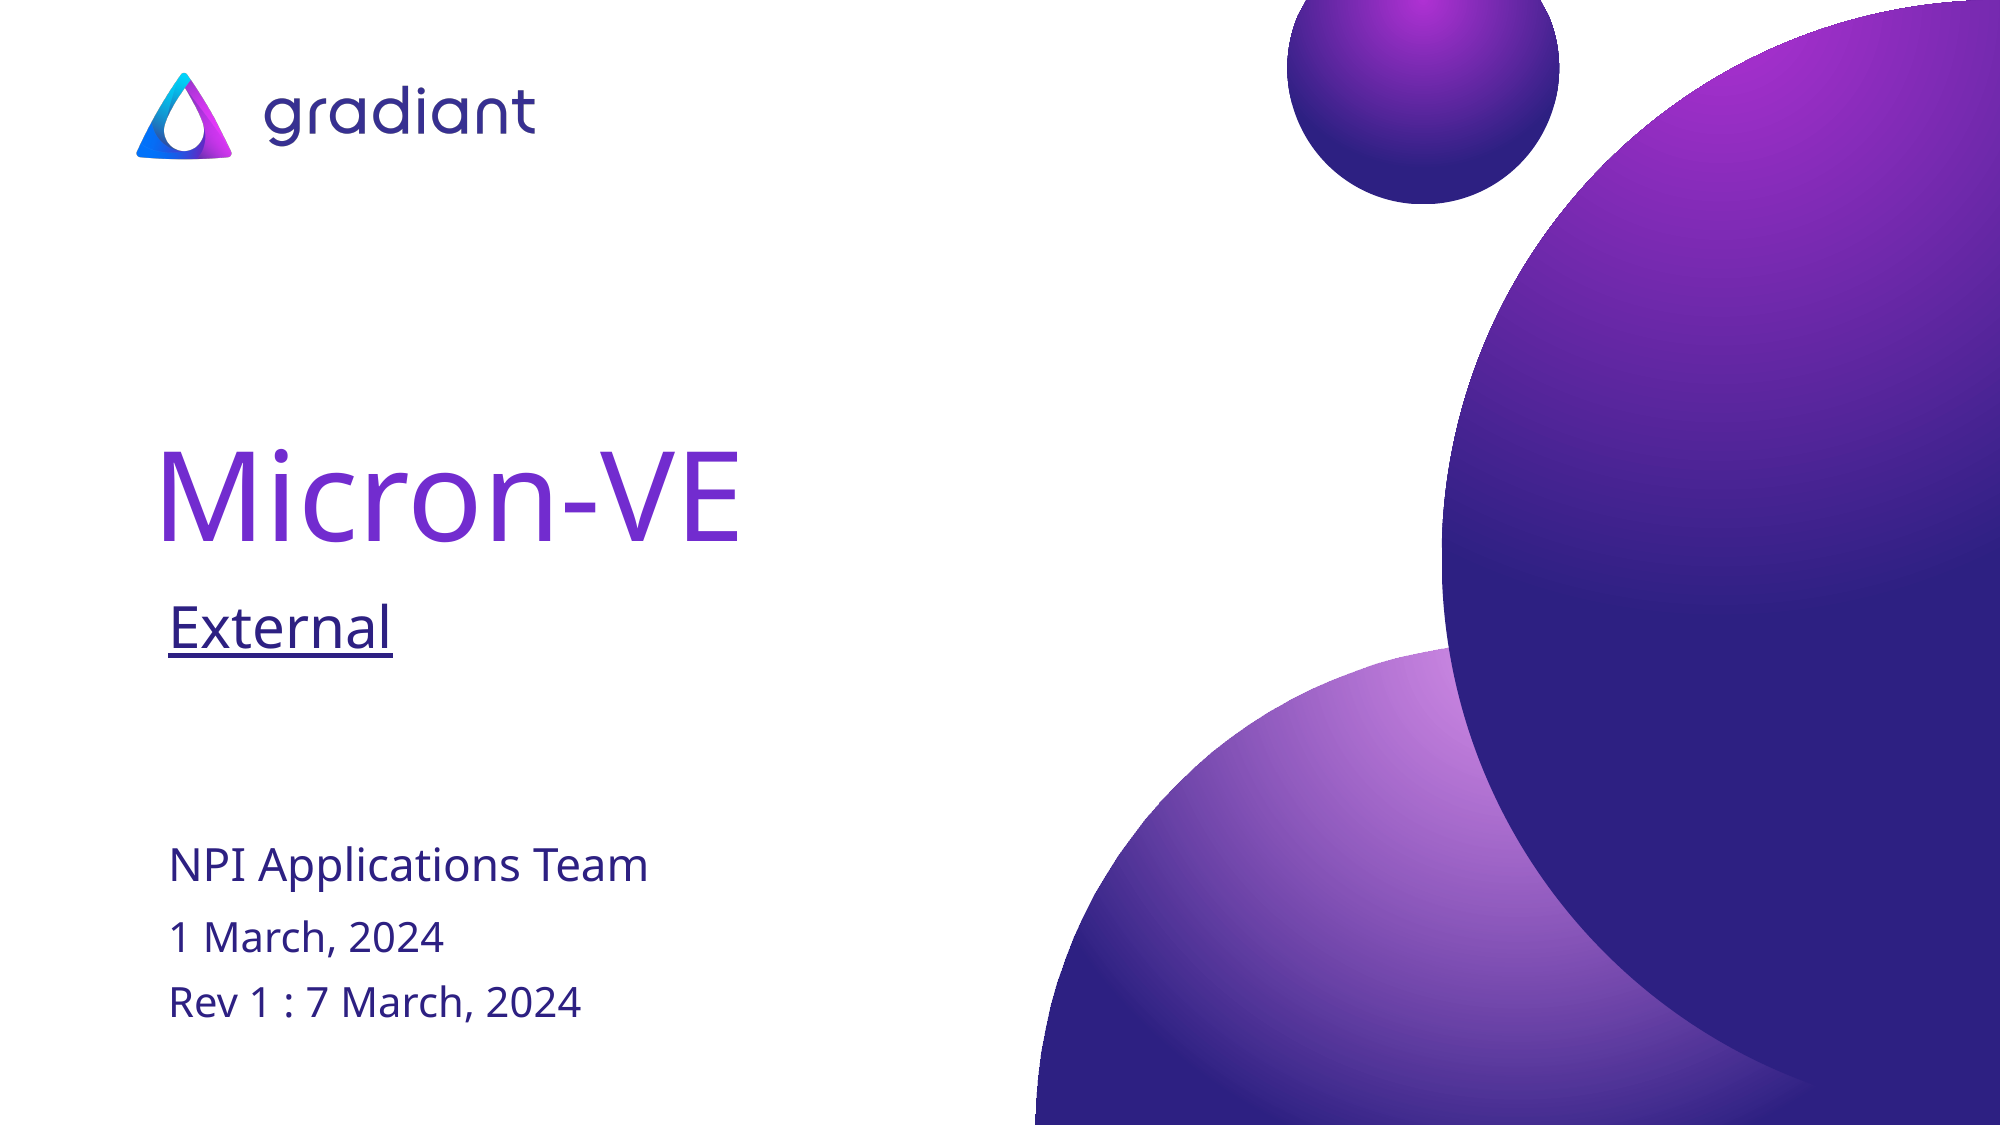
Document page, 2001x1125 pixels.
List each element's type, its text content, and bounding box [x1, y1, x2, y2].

subtitle External [153, 590, 1750, 814]
list NPI Applications Team [153, 834, 1000, 908]
title Micron-VE [137, 184, 1750, 576]
list 1 March, 2024 Rev 1 : 7 March, 2024 [153, 908, 1039, 1024]
picture [136, 72, 535, 160]
